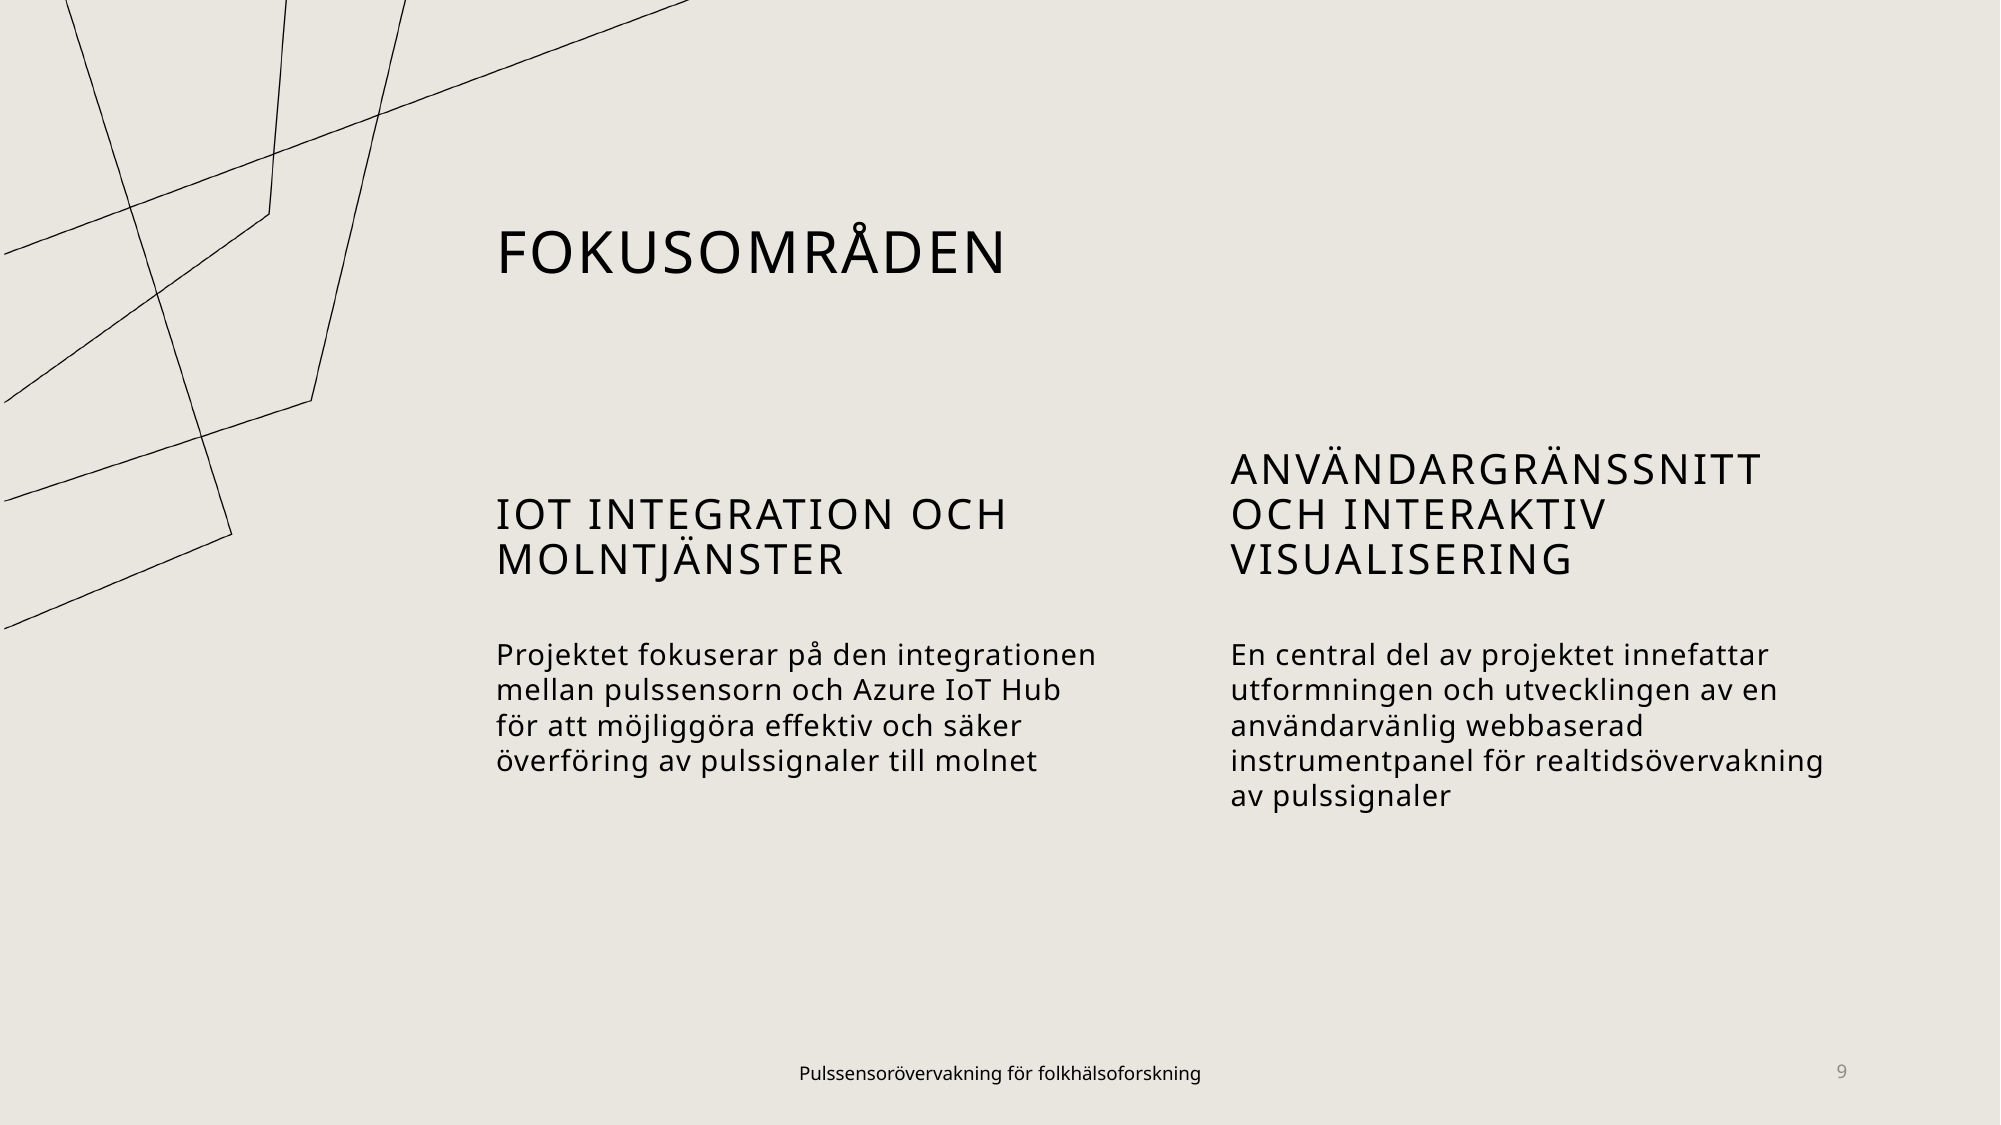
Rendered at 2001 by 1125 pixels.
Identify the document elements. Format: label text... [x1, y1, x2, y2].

footer Pulssensorövervakning för folkhälsoforskning [662, 1042, 1338, 1103]
slide_number 9 [1412, 1042, 1863, 1103]
list Projektet fokuserar på den integrationen mellan pulssensorn och Azure IoT Hub för att möjliggöra effektiv och säker överföring av pulssignaler till molnet​ [481, 629, 1125, 957]
picture [4, 0, 721, 642]
title FOKUSOMRÅDEN [481, 146, 1863, 364]
list En central del av projektet innefattar utformningen och utvecklingen av en användarvänlig webbaserad instrumentpanel för realtidsövervakning av pulssignaler [1215, 629, 1863, 957]
list ANVÄNDARGRÄNSSNITT OCH INTERAKTIV VISUALISERING [1215, 455, 1863, 591]
list IOT INTEGRATION OCH MOLNTJÄNSTER [481, 455, 1125, 591]
